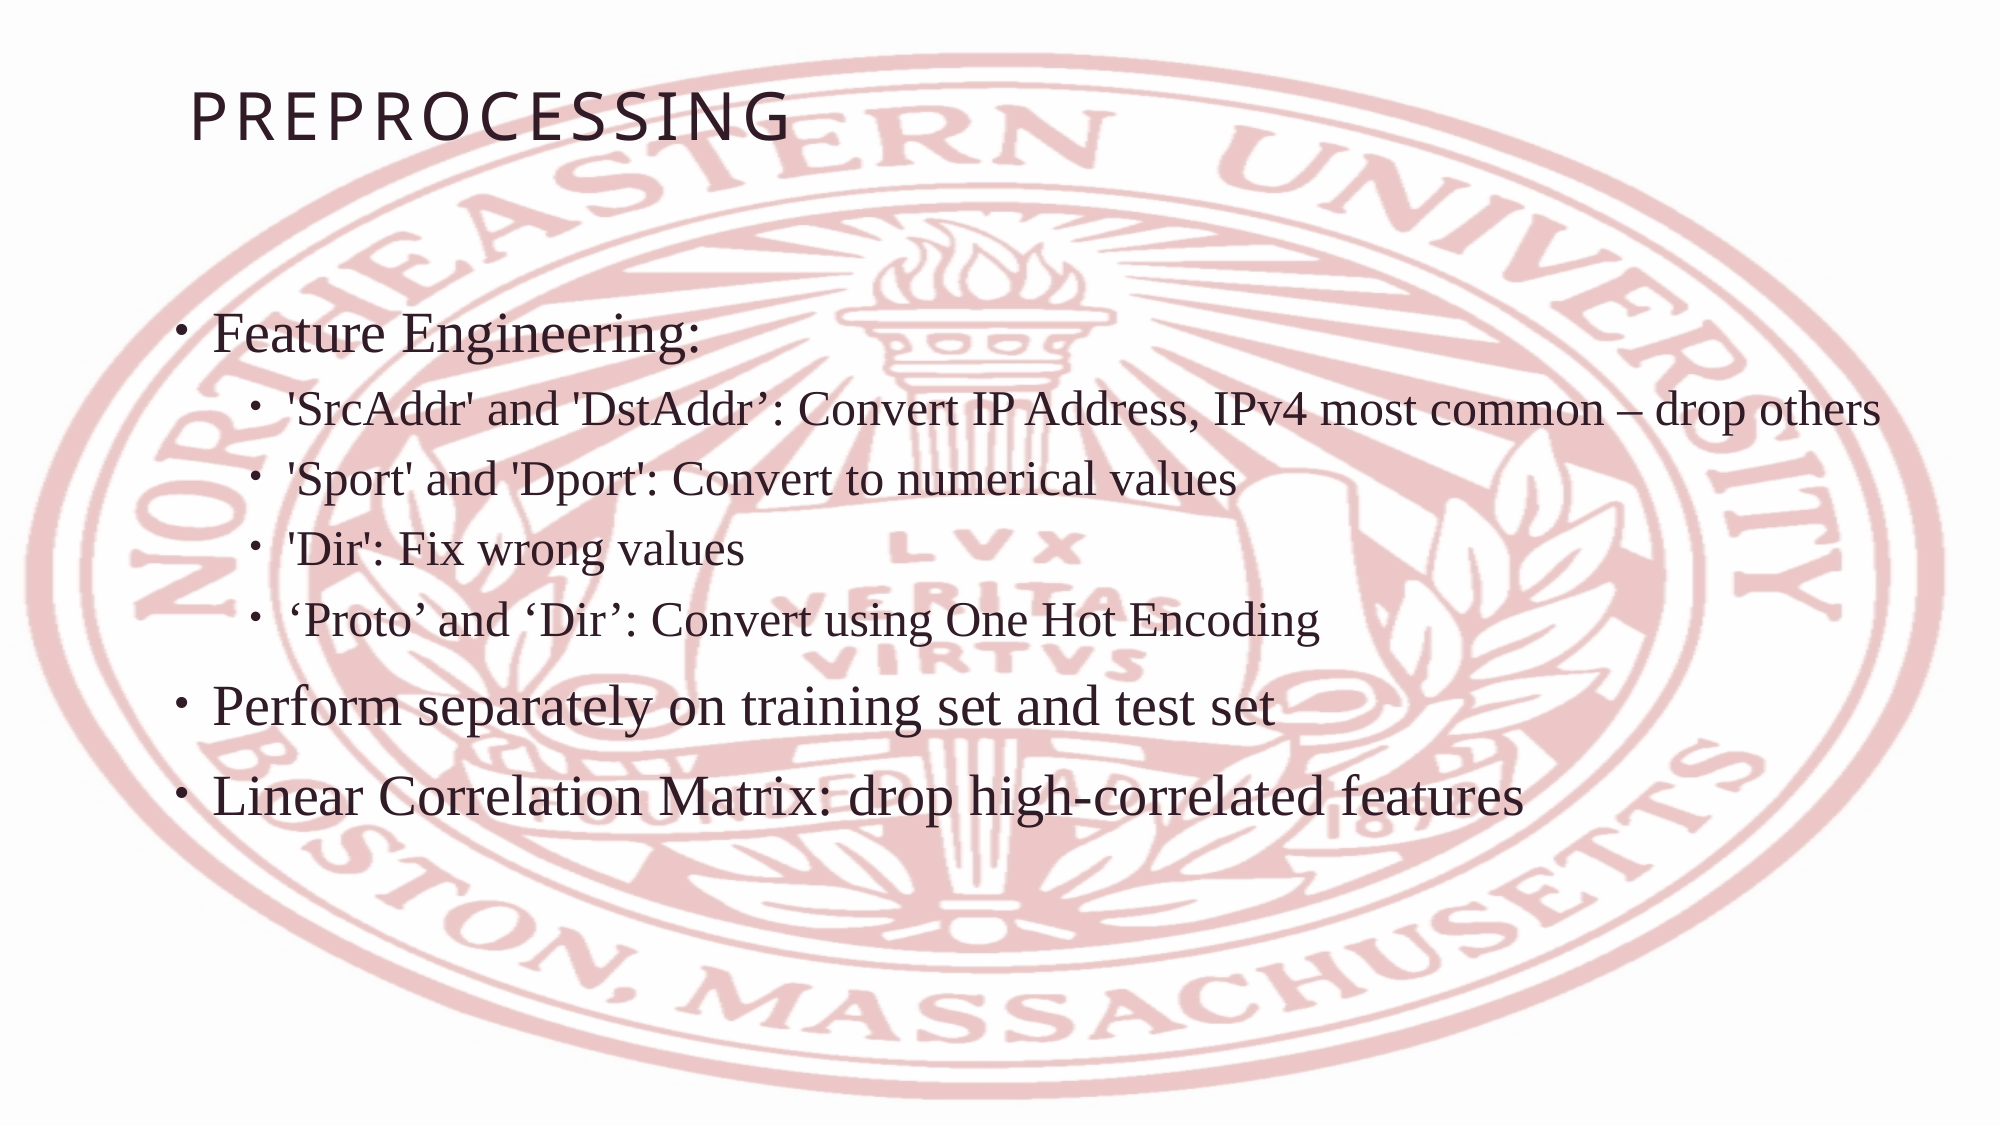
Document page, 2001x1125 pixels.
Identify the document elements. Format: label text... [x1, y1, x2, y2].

list Feature Engineering: 'SrcAddr' and 'DstAddr’: Convert IP Address, IPv4 most common – drop others 'Sport' and 'Dport': Convert to numerical values 'Dir': Fix wrong values ‘Proto’ and ‘Dir’: Convert using One Hot Encoding Perform separately on training set and test set Linear Correlation Matrix: drop high-correlated features [159, 287, 1934, 1013]
title Preprocessing [173, 62, 1730, 163]
